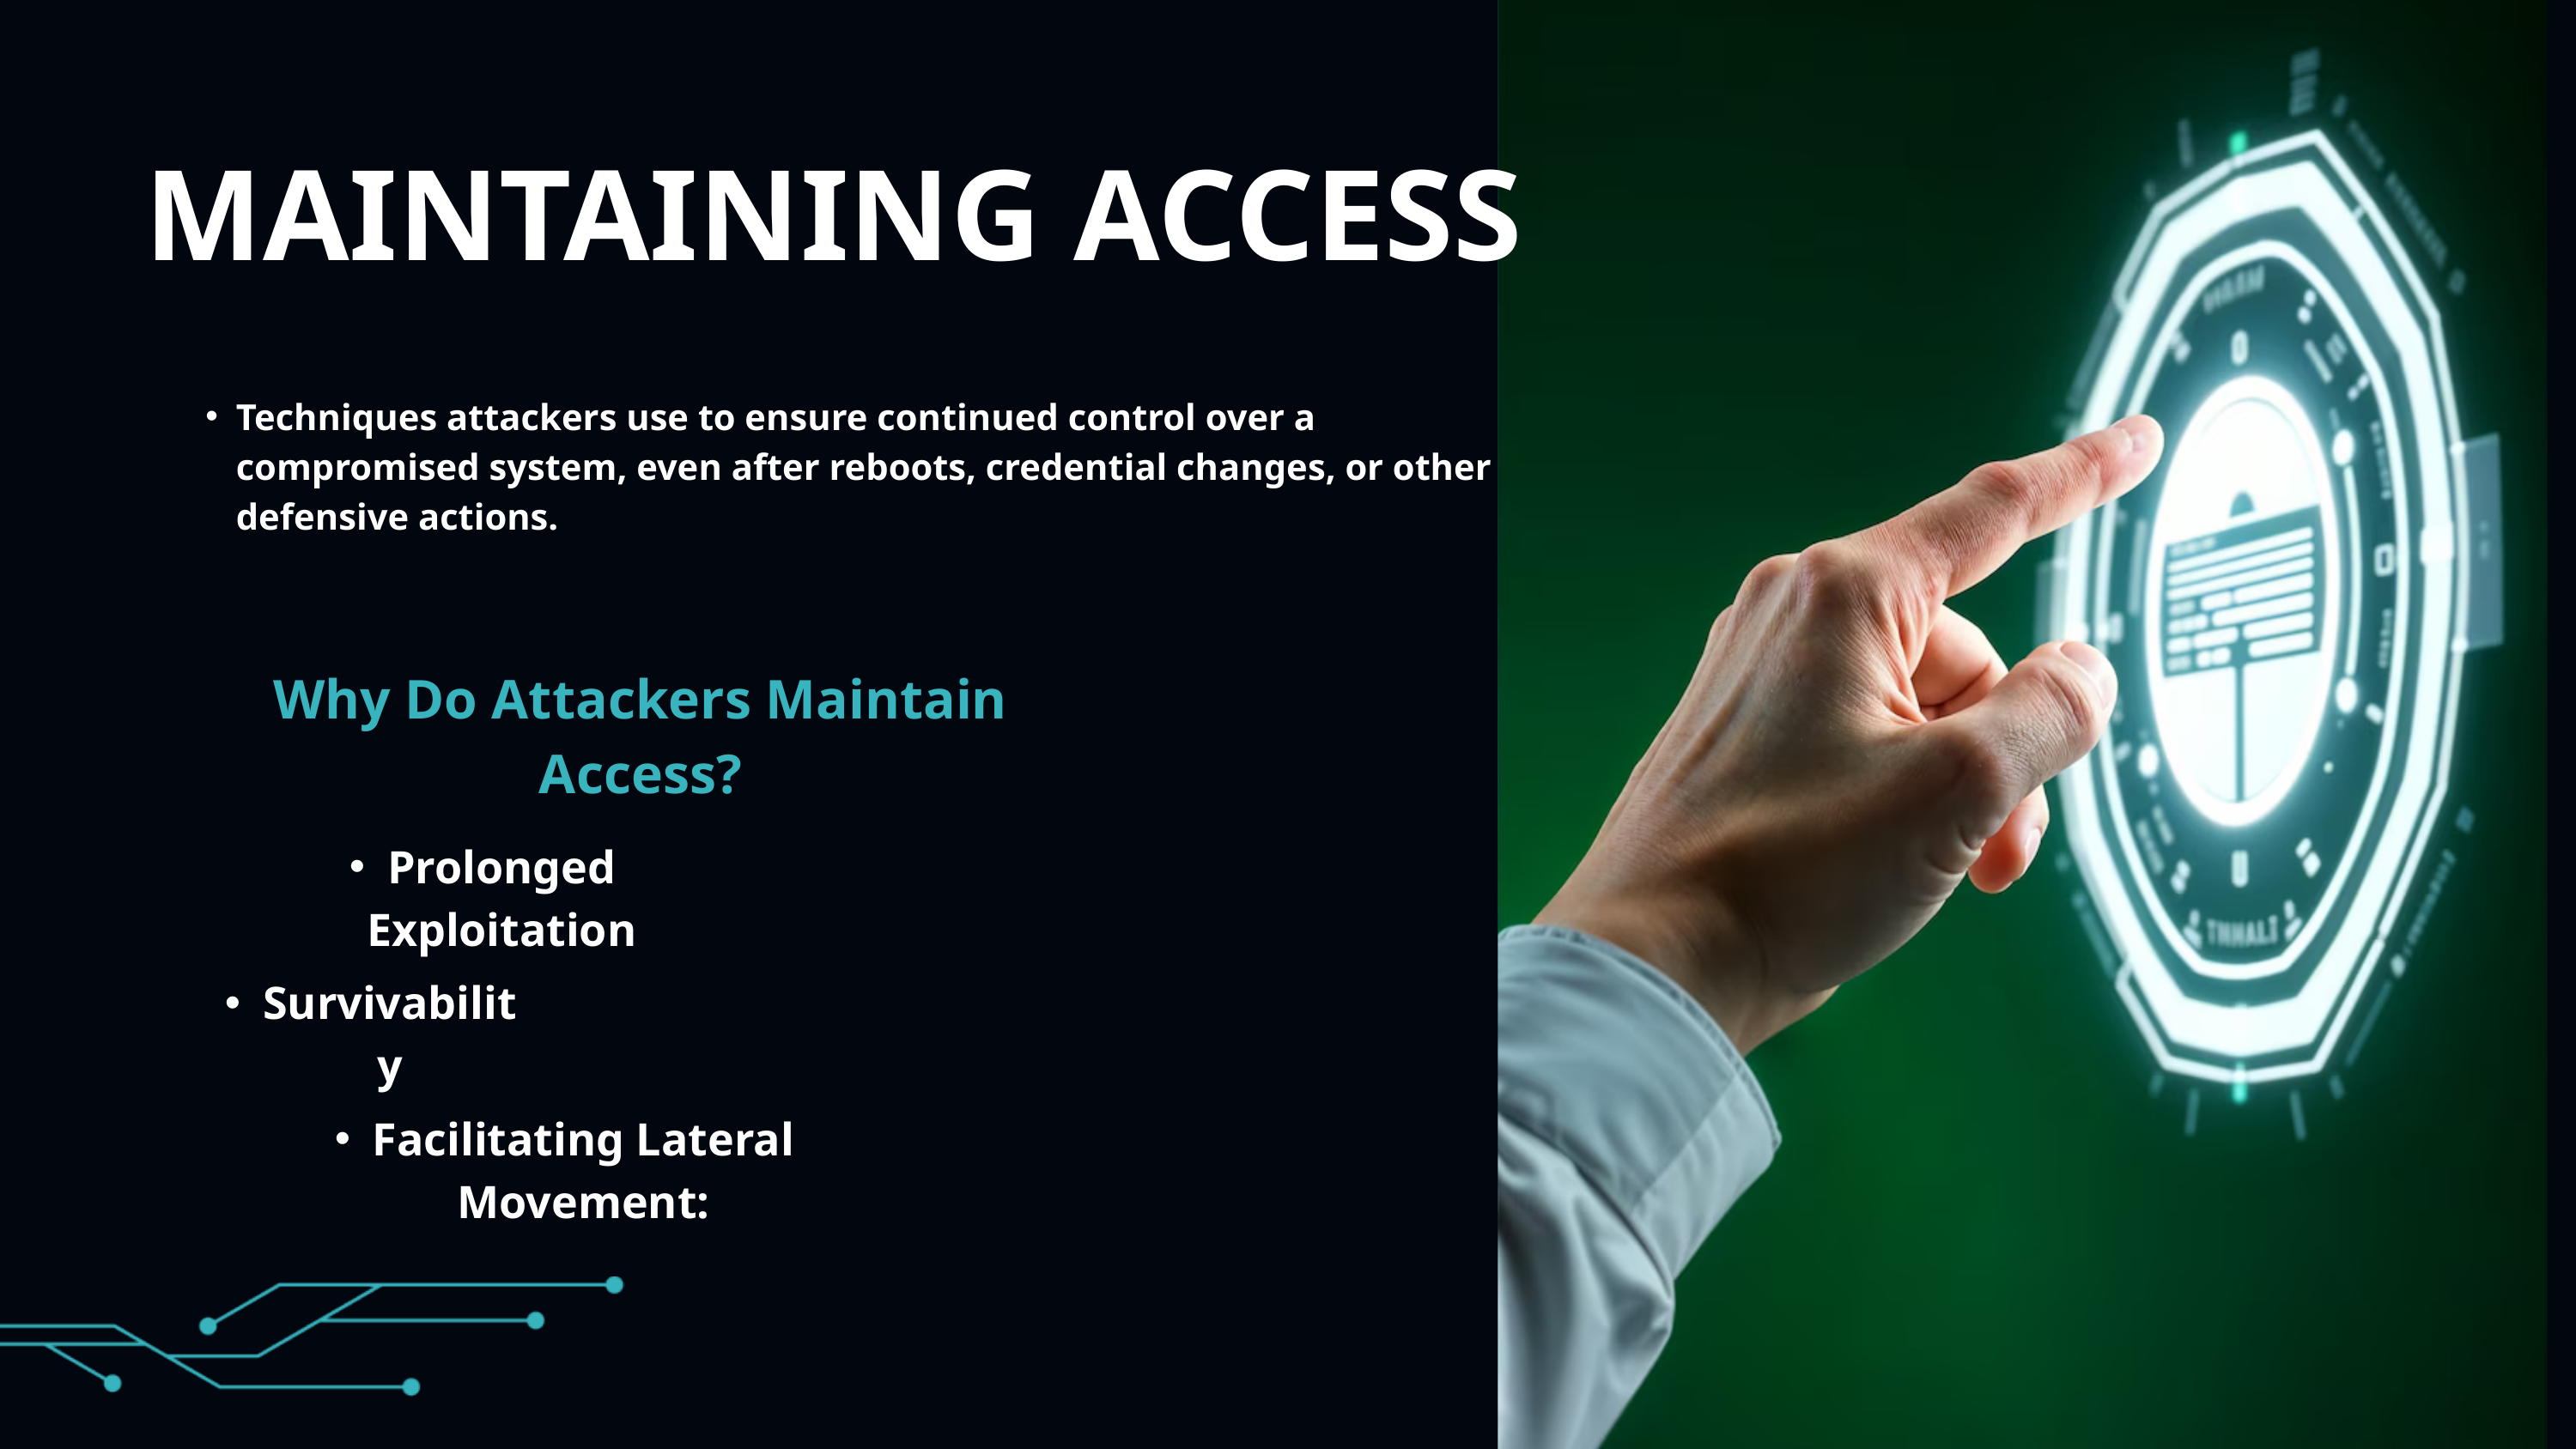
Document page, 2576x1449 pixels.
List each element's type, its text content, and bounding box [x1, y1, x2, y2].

text_box MAINTAINING ACCESS [144, 173, 1775, 286]
text_box Survivability [174, 966, 529, 1092]
text_box Why Do Attackers Maintain Access? [175, 654, 1107, 805]
text_box [0, 1276, 625, 1409]
text_box [1498, 0, 2548, 1449]
text_box Facilitating Lateral Movement: [174, 1101, 916, 1228]
text_box Prolonged Exploitation [175, 830, 752, 955]
text_box Techniques attackers use to ensure continued control over a compromised system, even after reboots, credential changes, or other defensive actions. [175, 387, 1498, 538]
